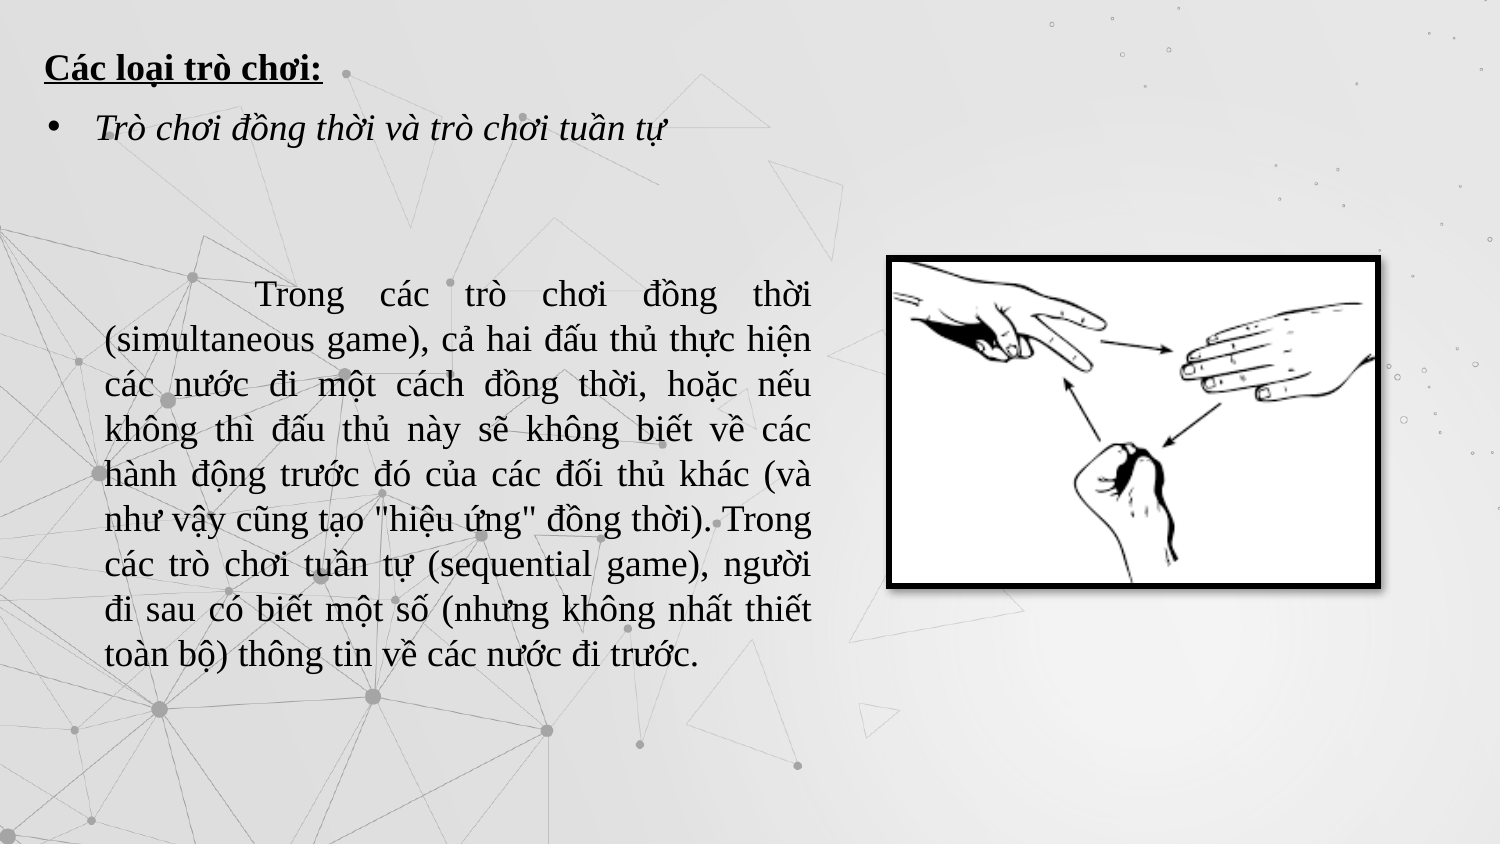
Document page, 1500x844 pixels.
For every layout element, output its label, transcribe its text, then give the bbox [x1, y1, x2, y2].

text_box Trong các trò chơi đồng thời (simultaneous game), cả hai đấu thủ thực hiện các nước đi một cách đồng thời, hoặc nếu không thì đấu thủ này sẽ không biết về các hành động trước đó của các đối thủ khác (và như vậy cũng tạo "hiệu ứng" đồng thời). Trong các trò chơi tuần tự (sequential game), người đi sau có biết một số (nhưng không nhất thiết toàn bộ) thông tin về các nước đi trước. [89, 261, 828, 682]
picture [891, 261, 1375, 583]
text_box Trò chơi đồng thời và trò chơi tuần tự [32, 95, 682, 156]
text_box Các loại trò chơi: [29, 35, 459, 95]
